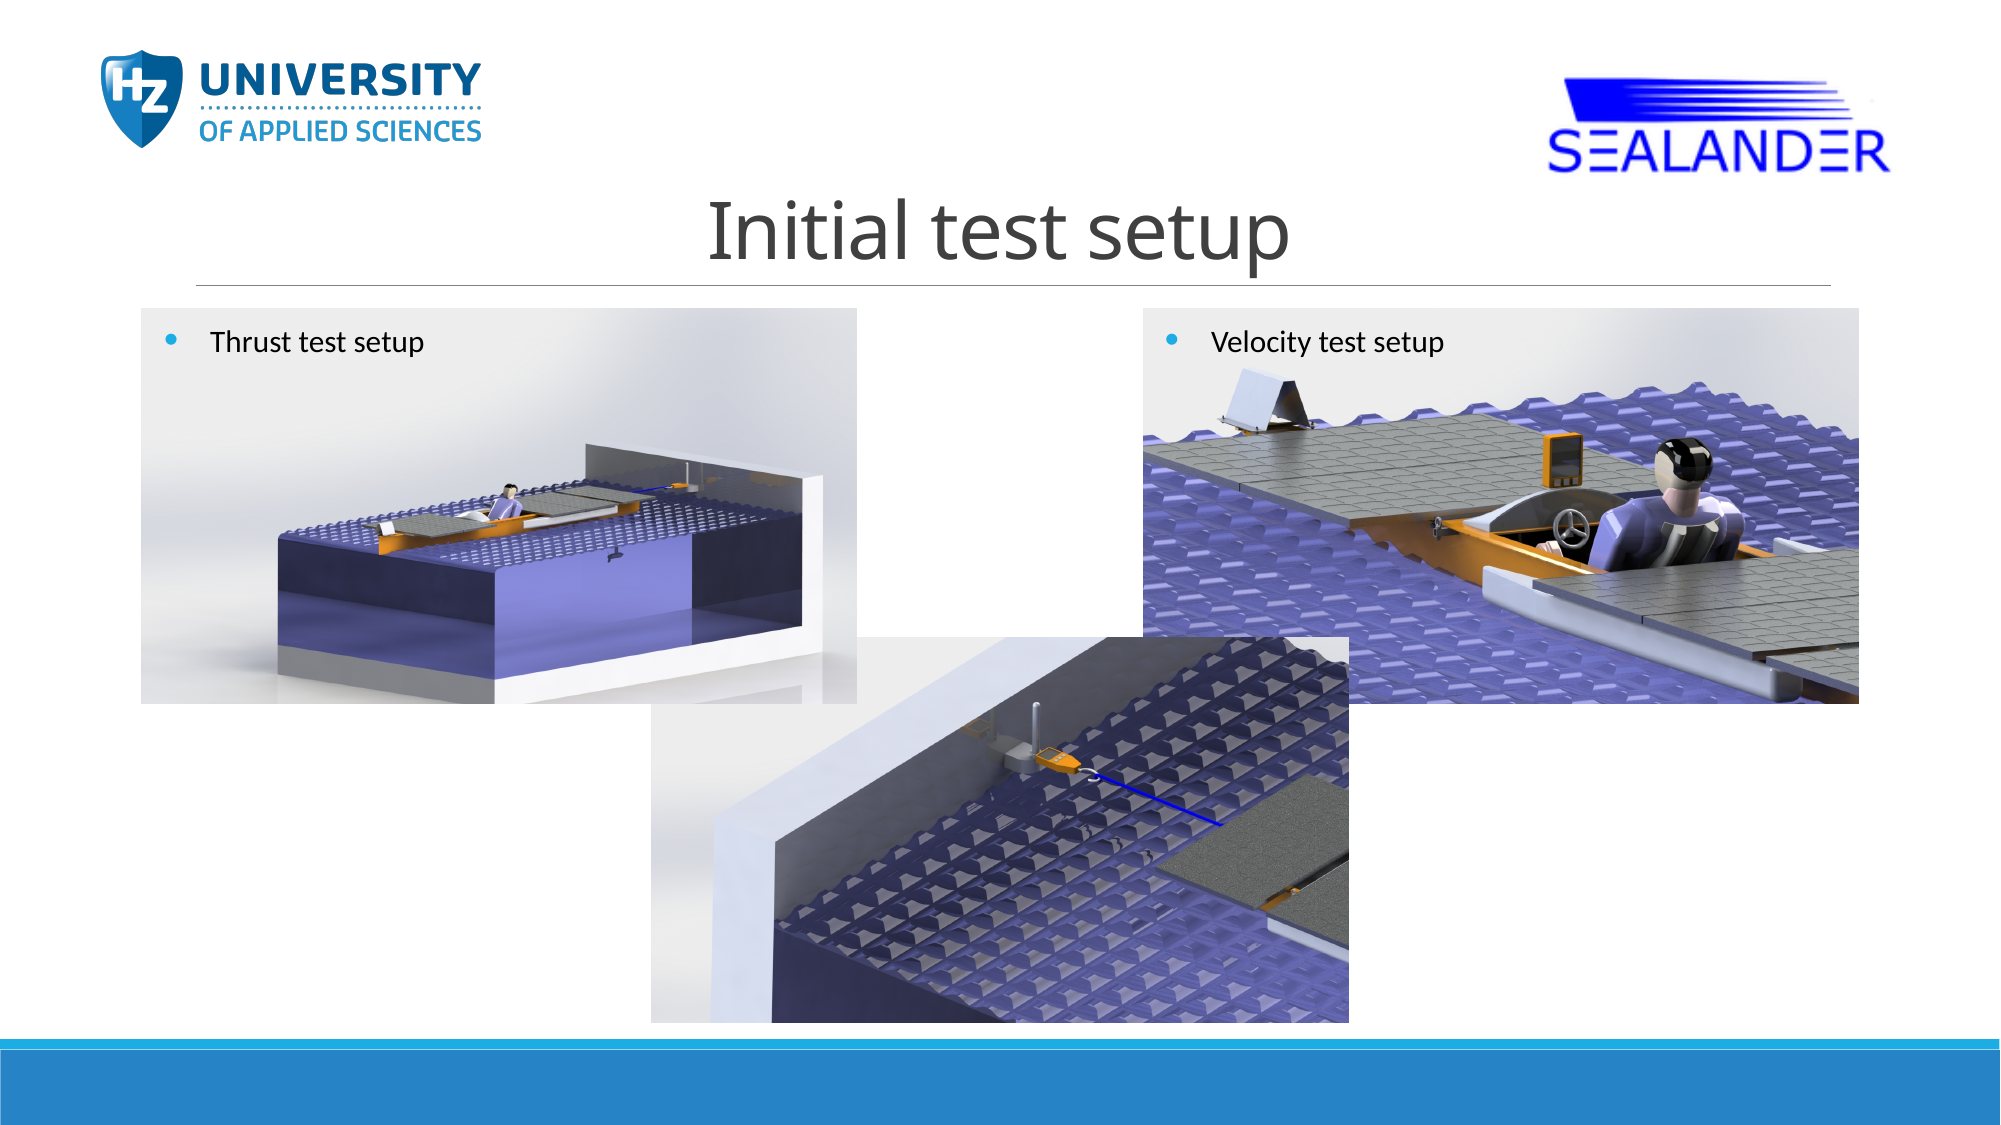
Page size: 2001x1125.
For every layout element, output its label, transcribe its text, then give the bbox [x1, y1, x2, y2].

title Initial test setup [0, 186, 2000, 284]
picture [140, 307, 858, 704]
picture [1531, 50, 1897, 222]
picture [100, 49, 482, 148]
picture [1142, 307, 1860, 704]
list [650, 637, 1350, 1024]
